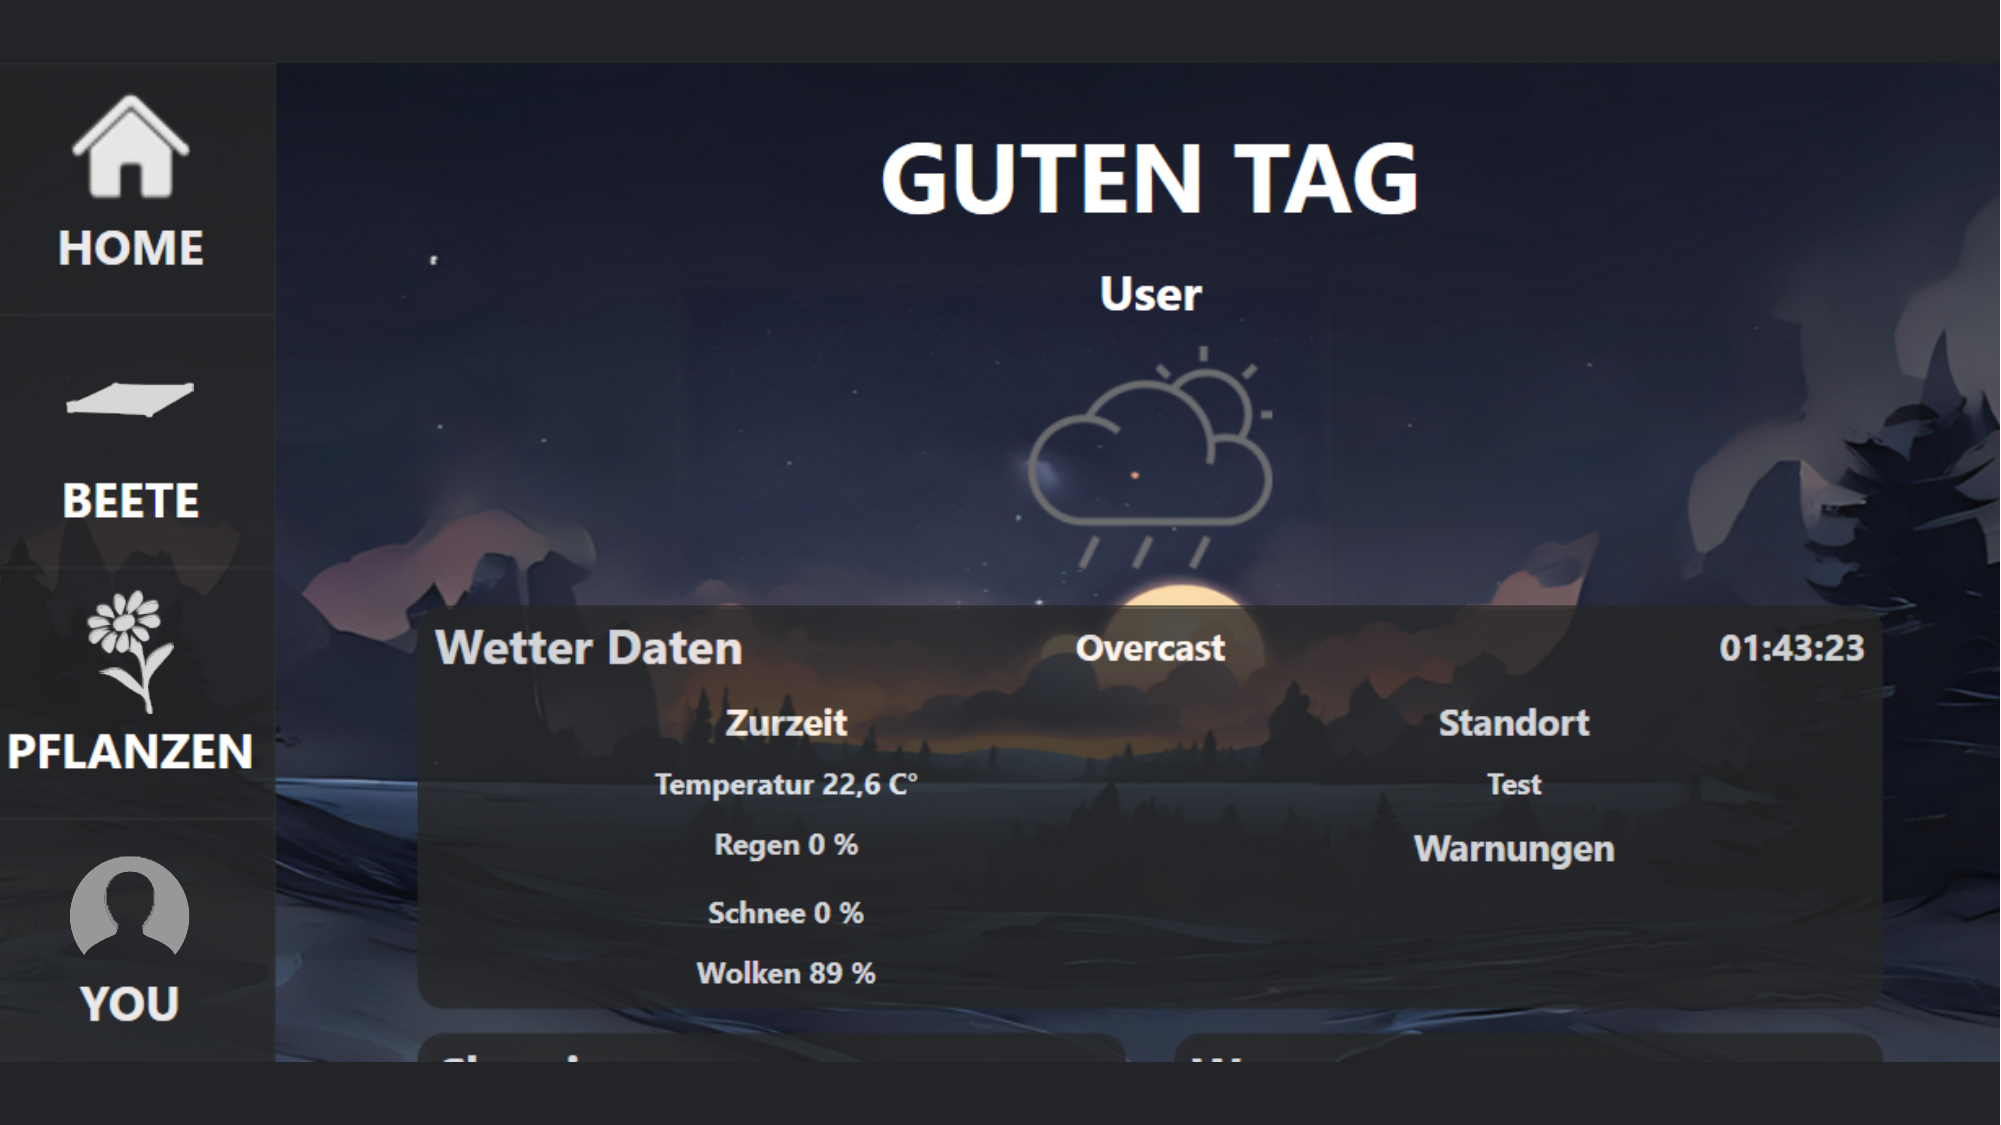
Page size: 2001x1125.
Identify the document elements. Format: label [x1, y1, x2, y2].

picture [0, 63, 2000, 1062]
